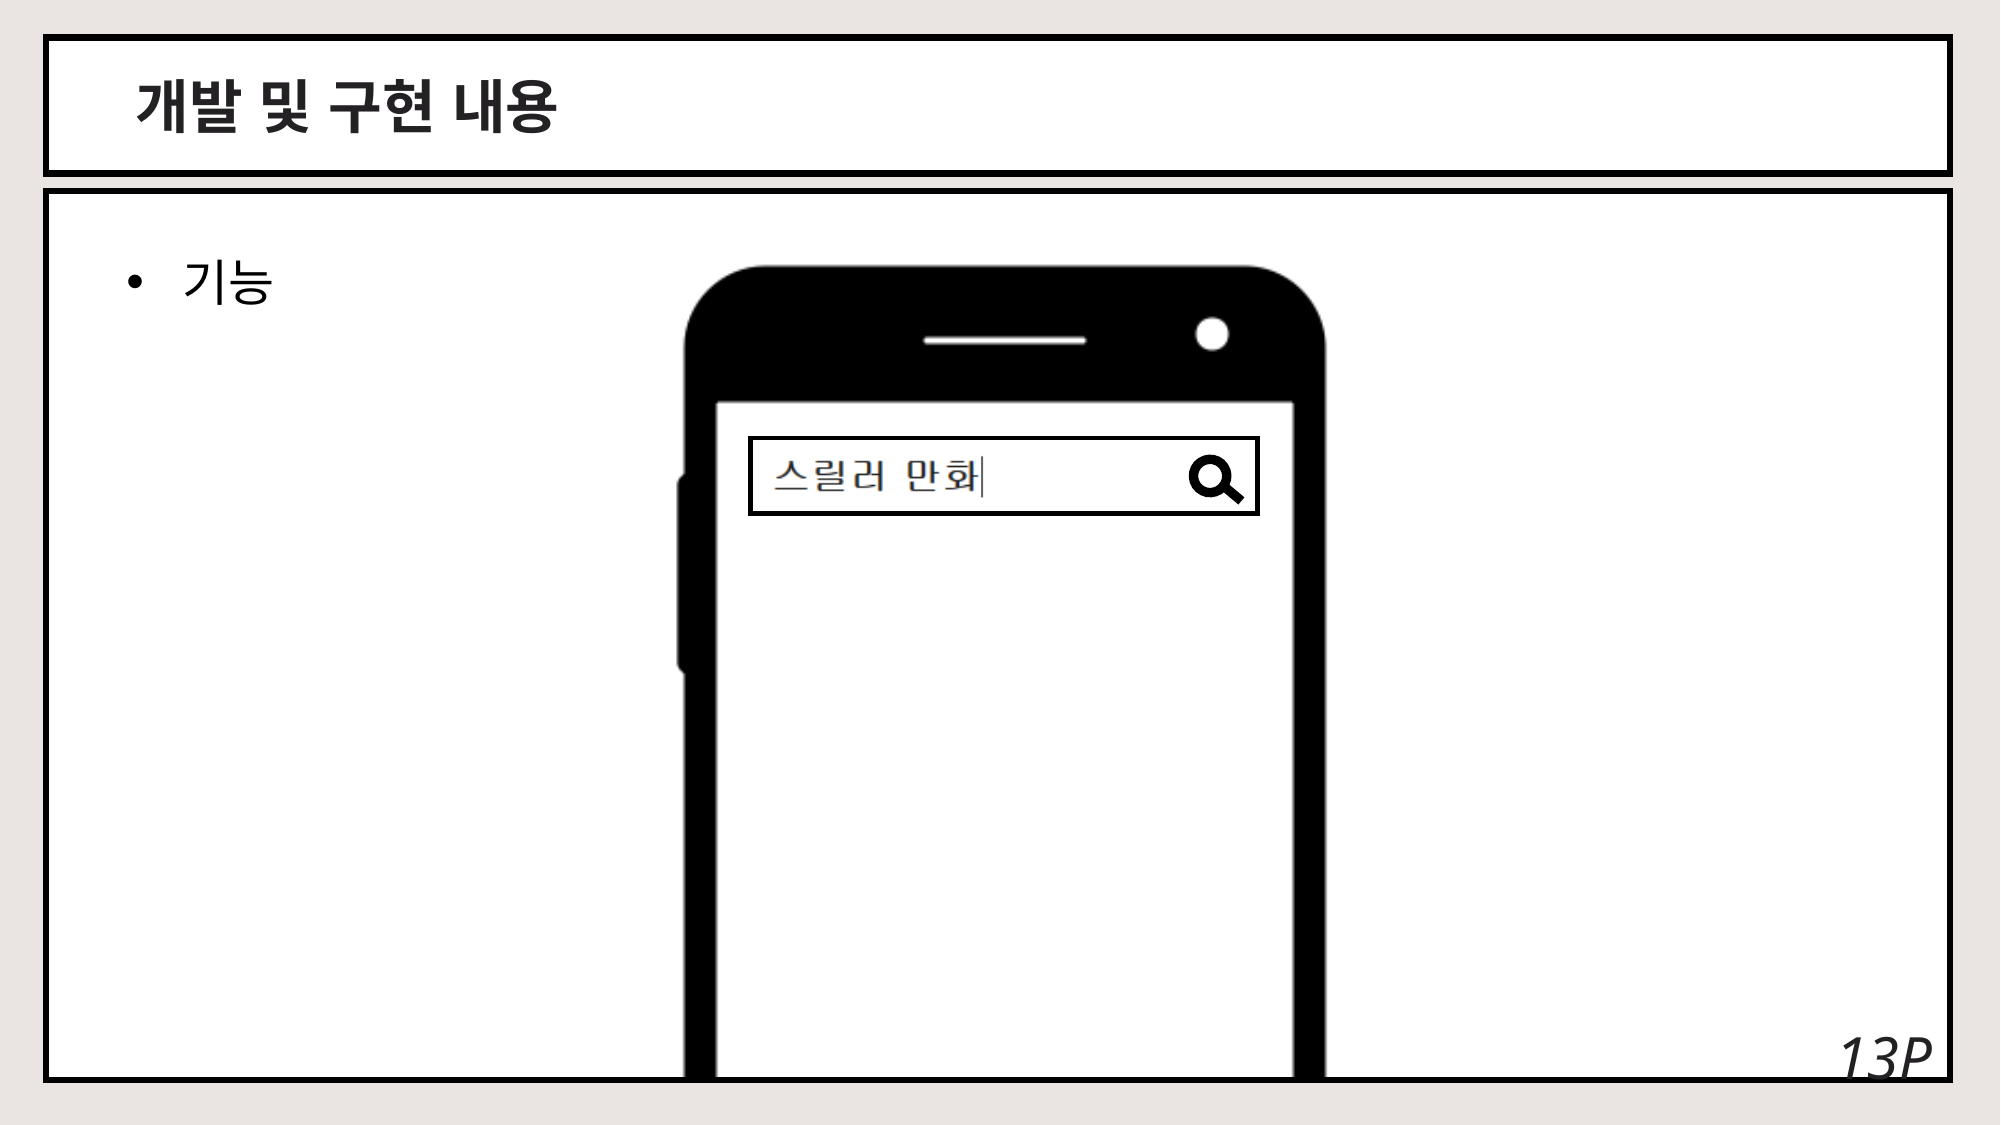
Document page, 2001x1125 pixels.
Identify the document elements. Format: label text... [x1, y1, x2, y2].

text_box [45, 190, 1951, 1081]
text_box 개발 및 구현 내용 [45, 36, 1951, 175]
picture [566, 205, 1434, 1081]
text_box 13P [1799, 1013, 1967, 1099]
text_box 기능 [111, 244, 566, 319]
